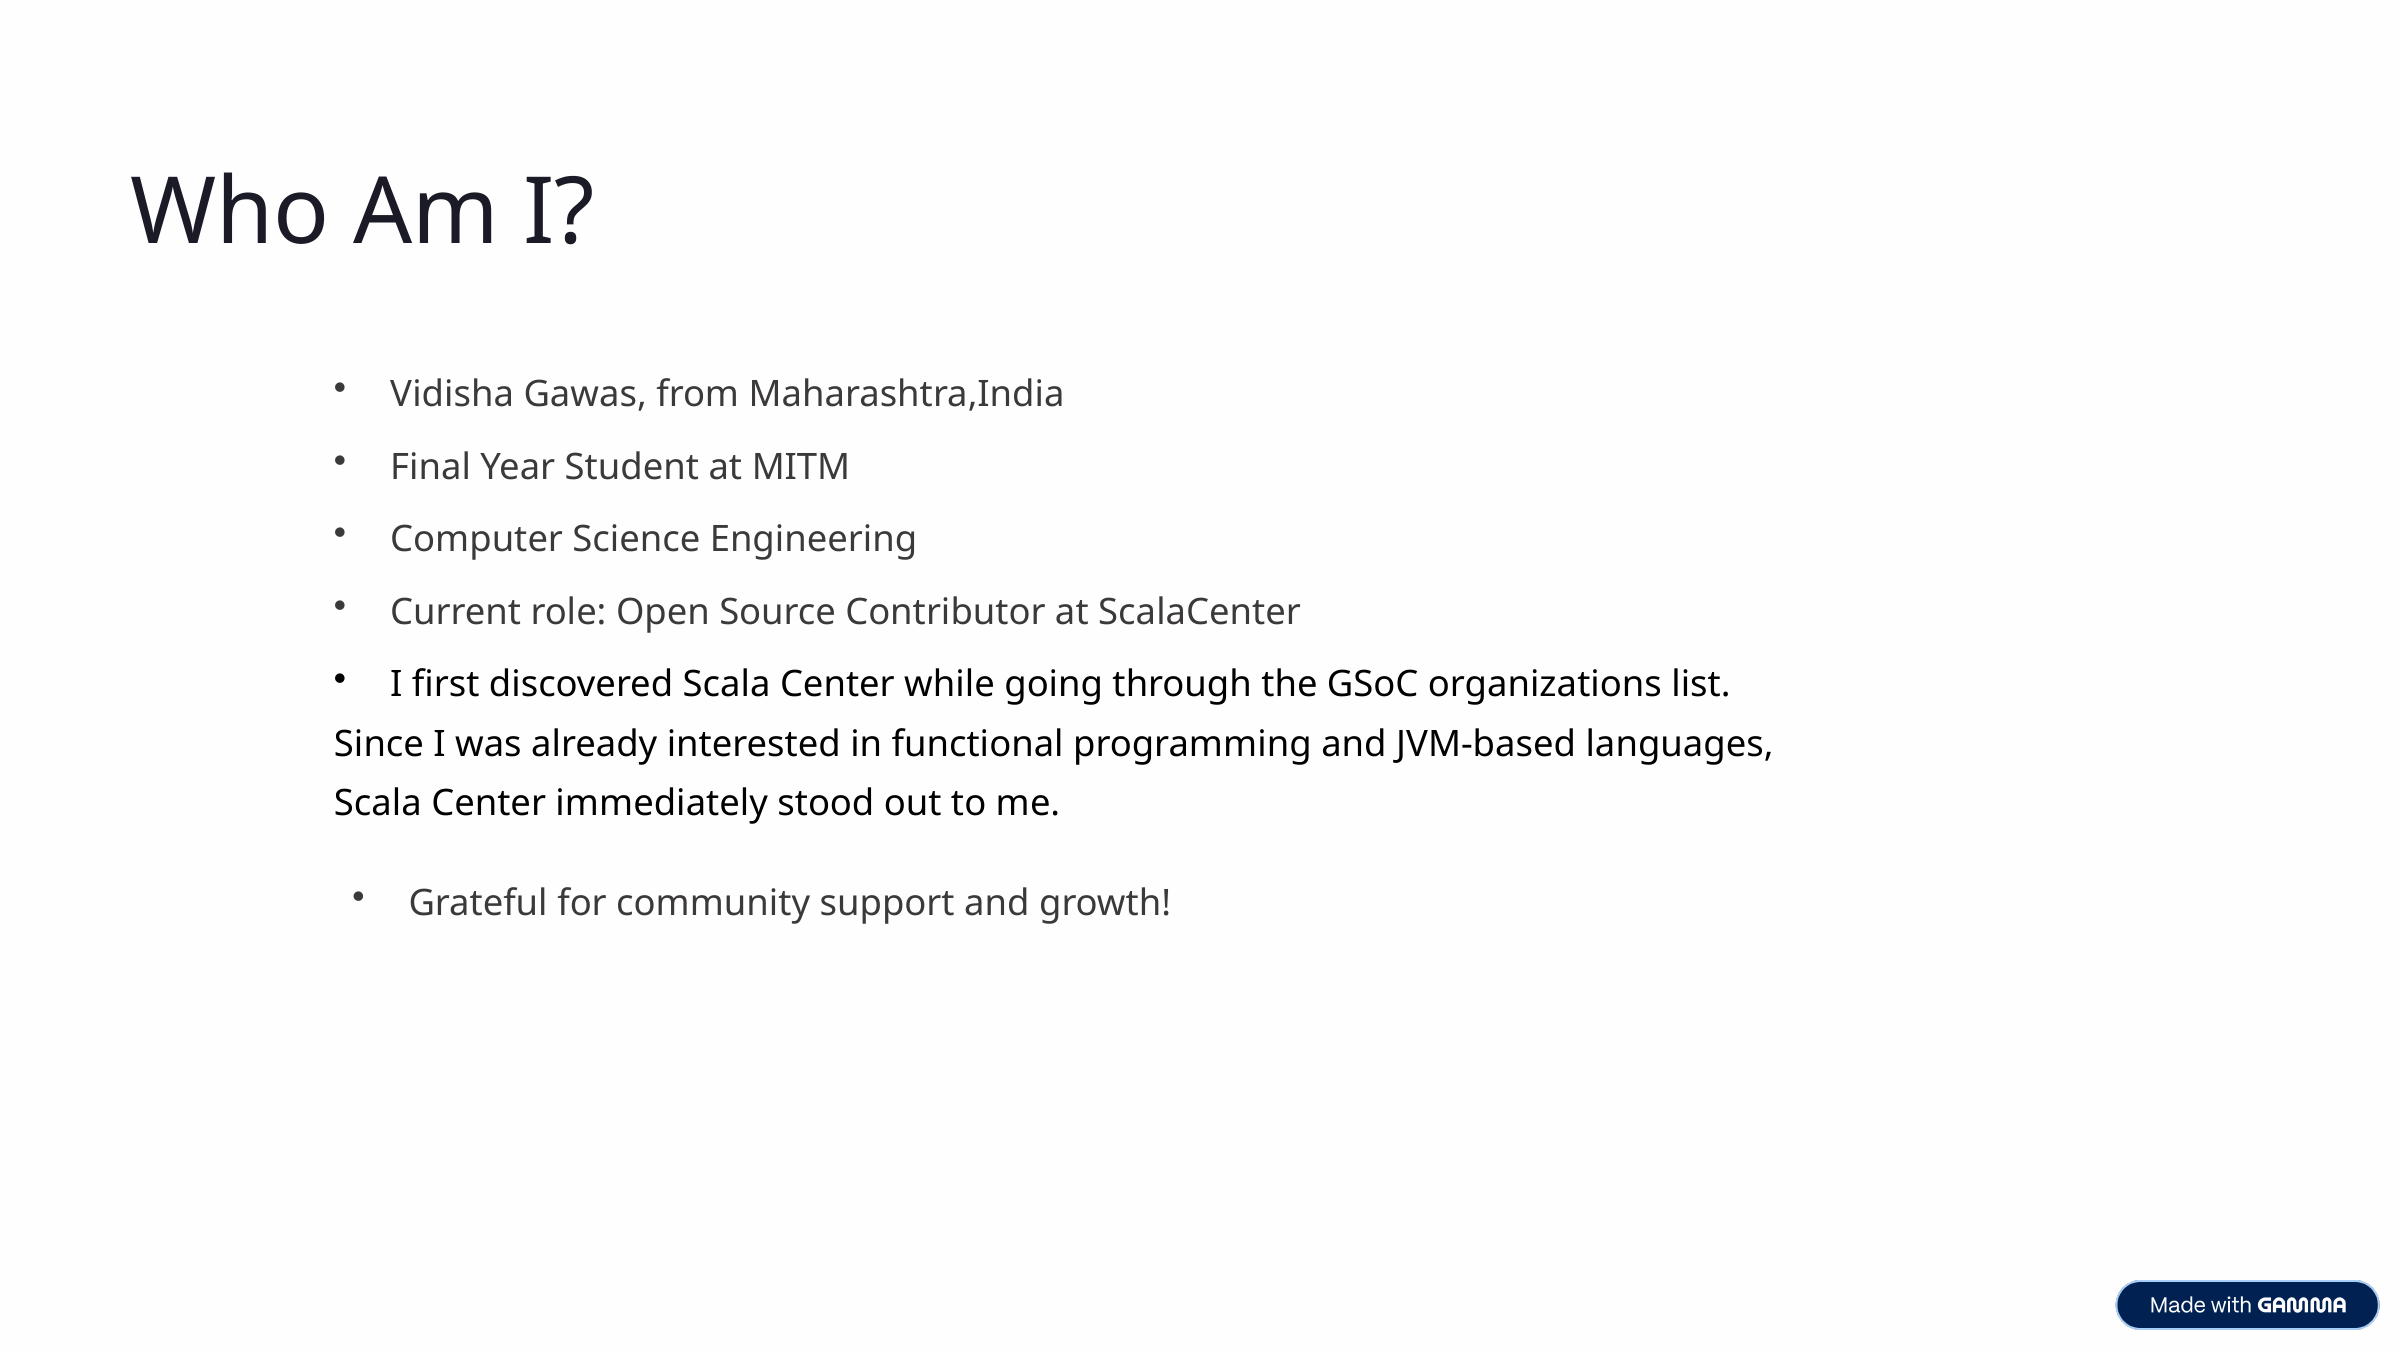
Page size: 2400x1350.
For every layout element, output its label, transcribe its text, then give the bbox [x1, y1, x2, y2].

text_box Current role: Open Source Contributor at ScalaCenter [333, 572, 1582, 632]
text_box Vidisha Gawas, from Maharashtra,India [333, 354, 1582, 414]
text_box I first discovered Scala Center while going through the GSoC organizations list. Since I was already interested in functional programming and JVM-based languages, Scala Center immediately stood out to me. [333, 644, 1600, 1241]
picture [2106, 1271, 2389, 1339]
text_box Grateful for community support and growth! [352, 863, 1600, 923]
text_box Computer Science Engineering [333, 499, 1582, 560]
text_box Who Am I? [130, 146, 1061, 263]
text_box Final Year Student at MITM [333, 427, 1582, 487]
